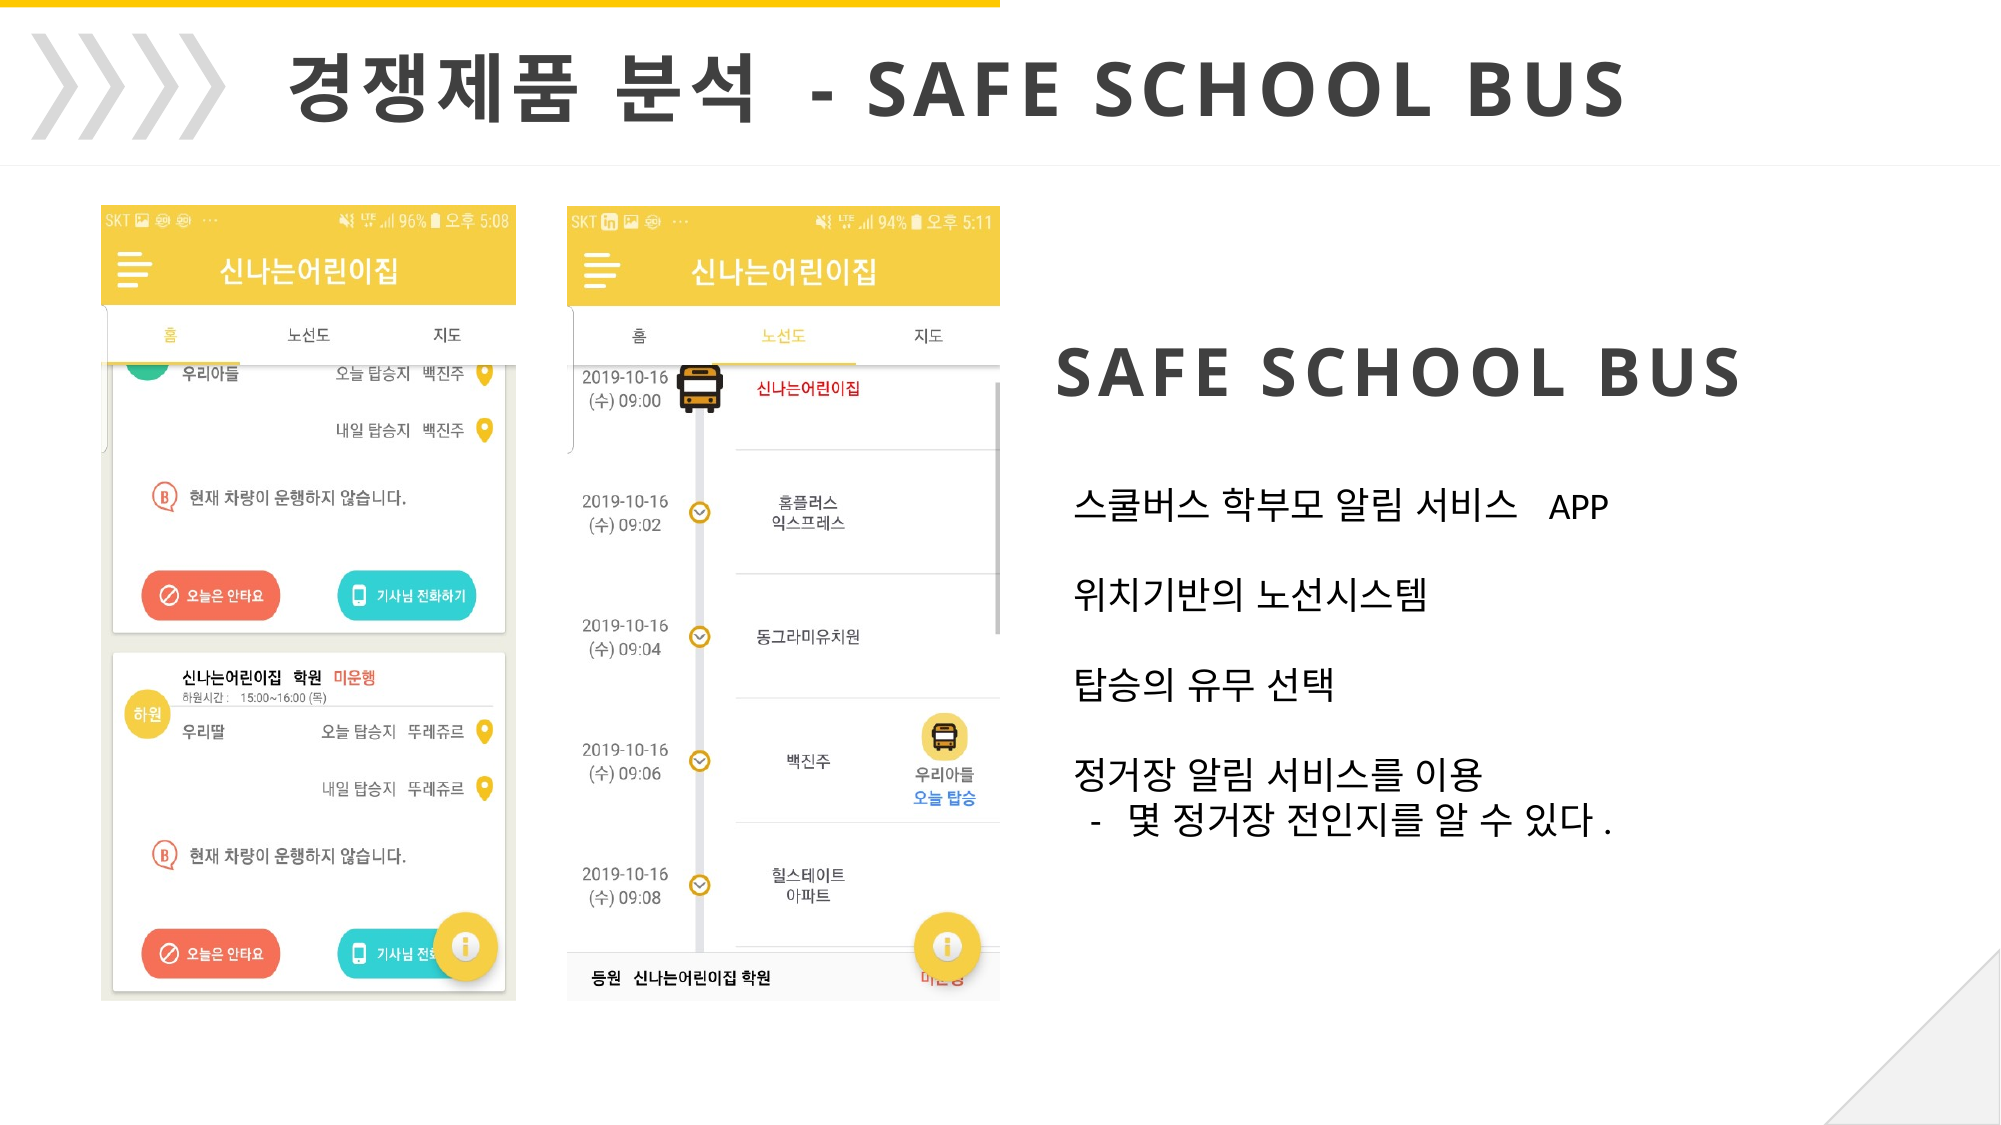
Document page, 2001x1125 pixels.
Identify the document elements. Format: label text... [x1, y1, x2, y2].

text_box 스쿨버스 학부모 알림 서비스 APP 위치기반의 노선시스템 탑승의 유무 선택 정거장 알림 서비스를 이용 - 몇 정거장 전인지를 알 수 있다. [1058, 474, 1944, 849]
text_box SAFE SCHOOL BUS [1040, 322, 1757, 418]
picture [567, 206, 1000, 1001]
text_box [31, 33, 125, 140]
text_box 경쟁제품 분석 - SAFE SCHOOL BUS [271, 33, 1642, 139]
text_box [0, 0, 1001, 8]
picture [101, 205, 516, 1001]
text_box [131, 33, 226, 140]
